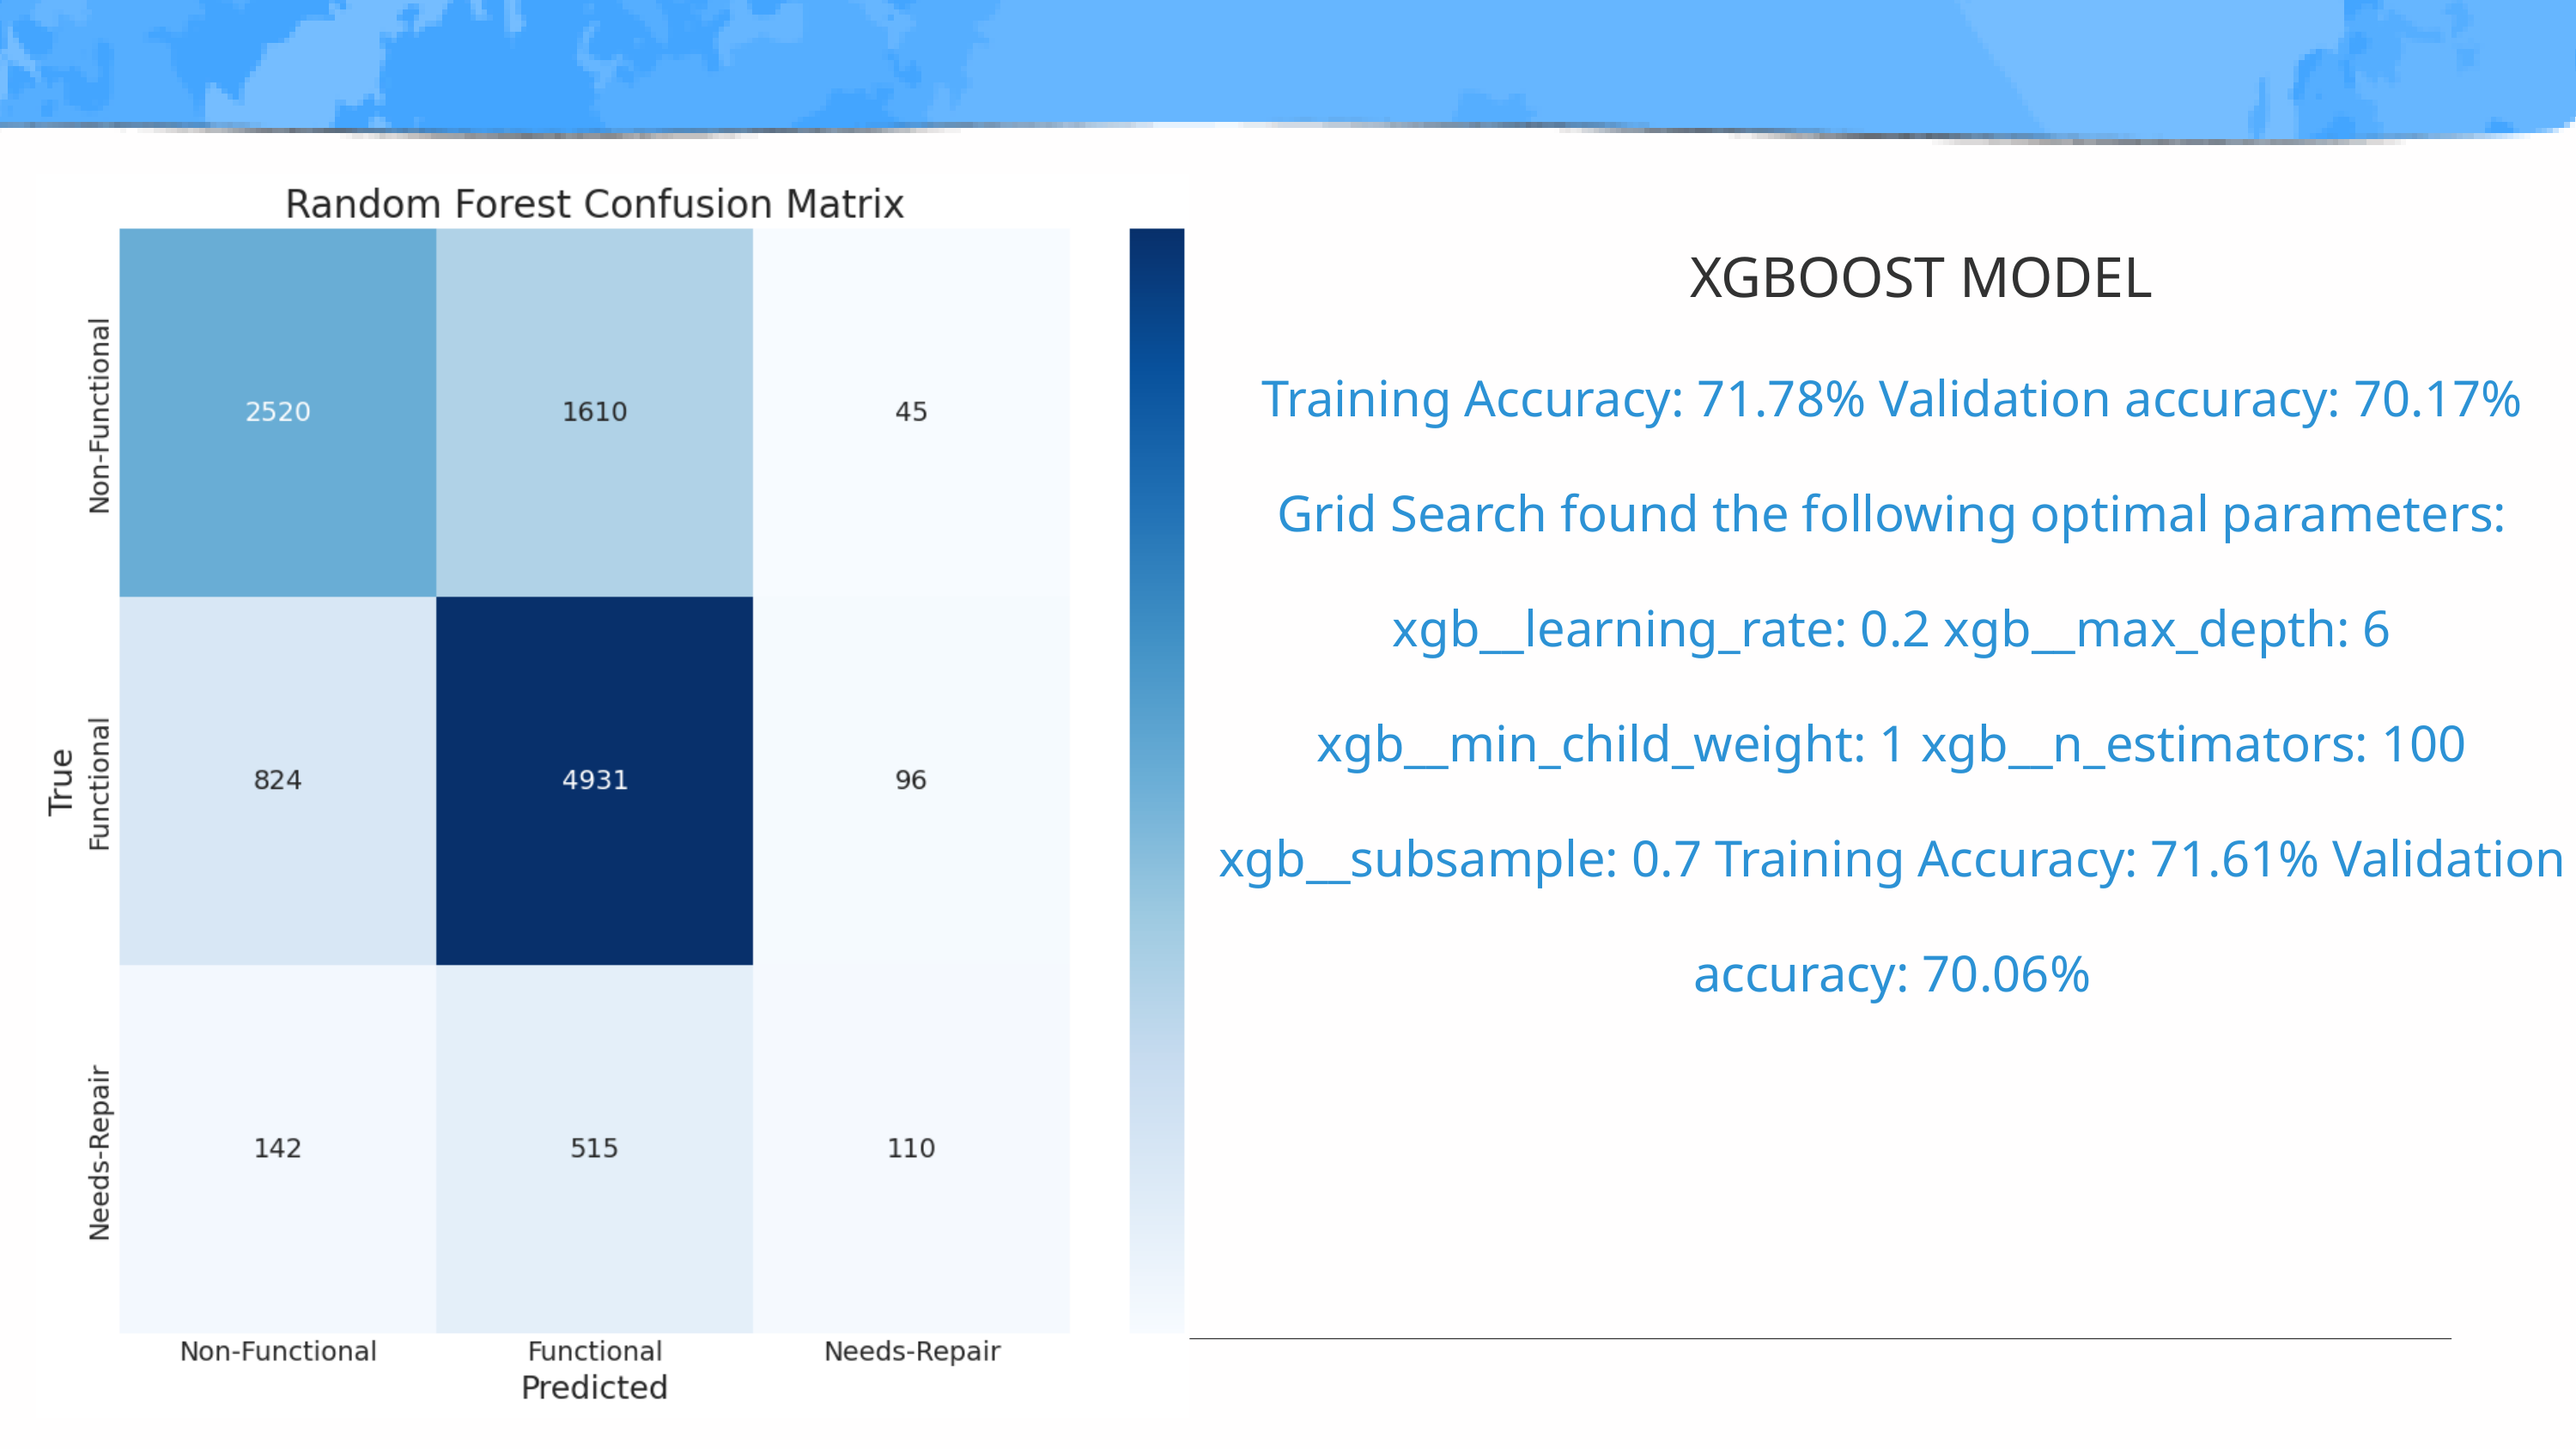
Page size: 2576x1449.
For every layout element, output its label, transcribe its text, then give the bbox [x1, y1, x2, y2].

text_box [0, 0, 2576, 145]
text_box XGBOOST MODEL [1288, 230, 2556, 308]
text_box Training Accuracy: 71.78% Validation accuracy: 70.17% Grid Search found the following optimal parameters: xgb__learning_rate: 0.2 xgb__max_depth: 6 xgb__min_child_weight: 1 xgb__n_estimators: 100 xgb__subsample: 0.7 Training Accuracy: 71.61% Validation accuracy: 70.06% [1208, 311, 2576, 1003]
text_box [35, 174, 1190, 1418]
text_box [165, 1337, 2452, 1419]
